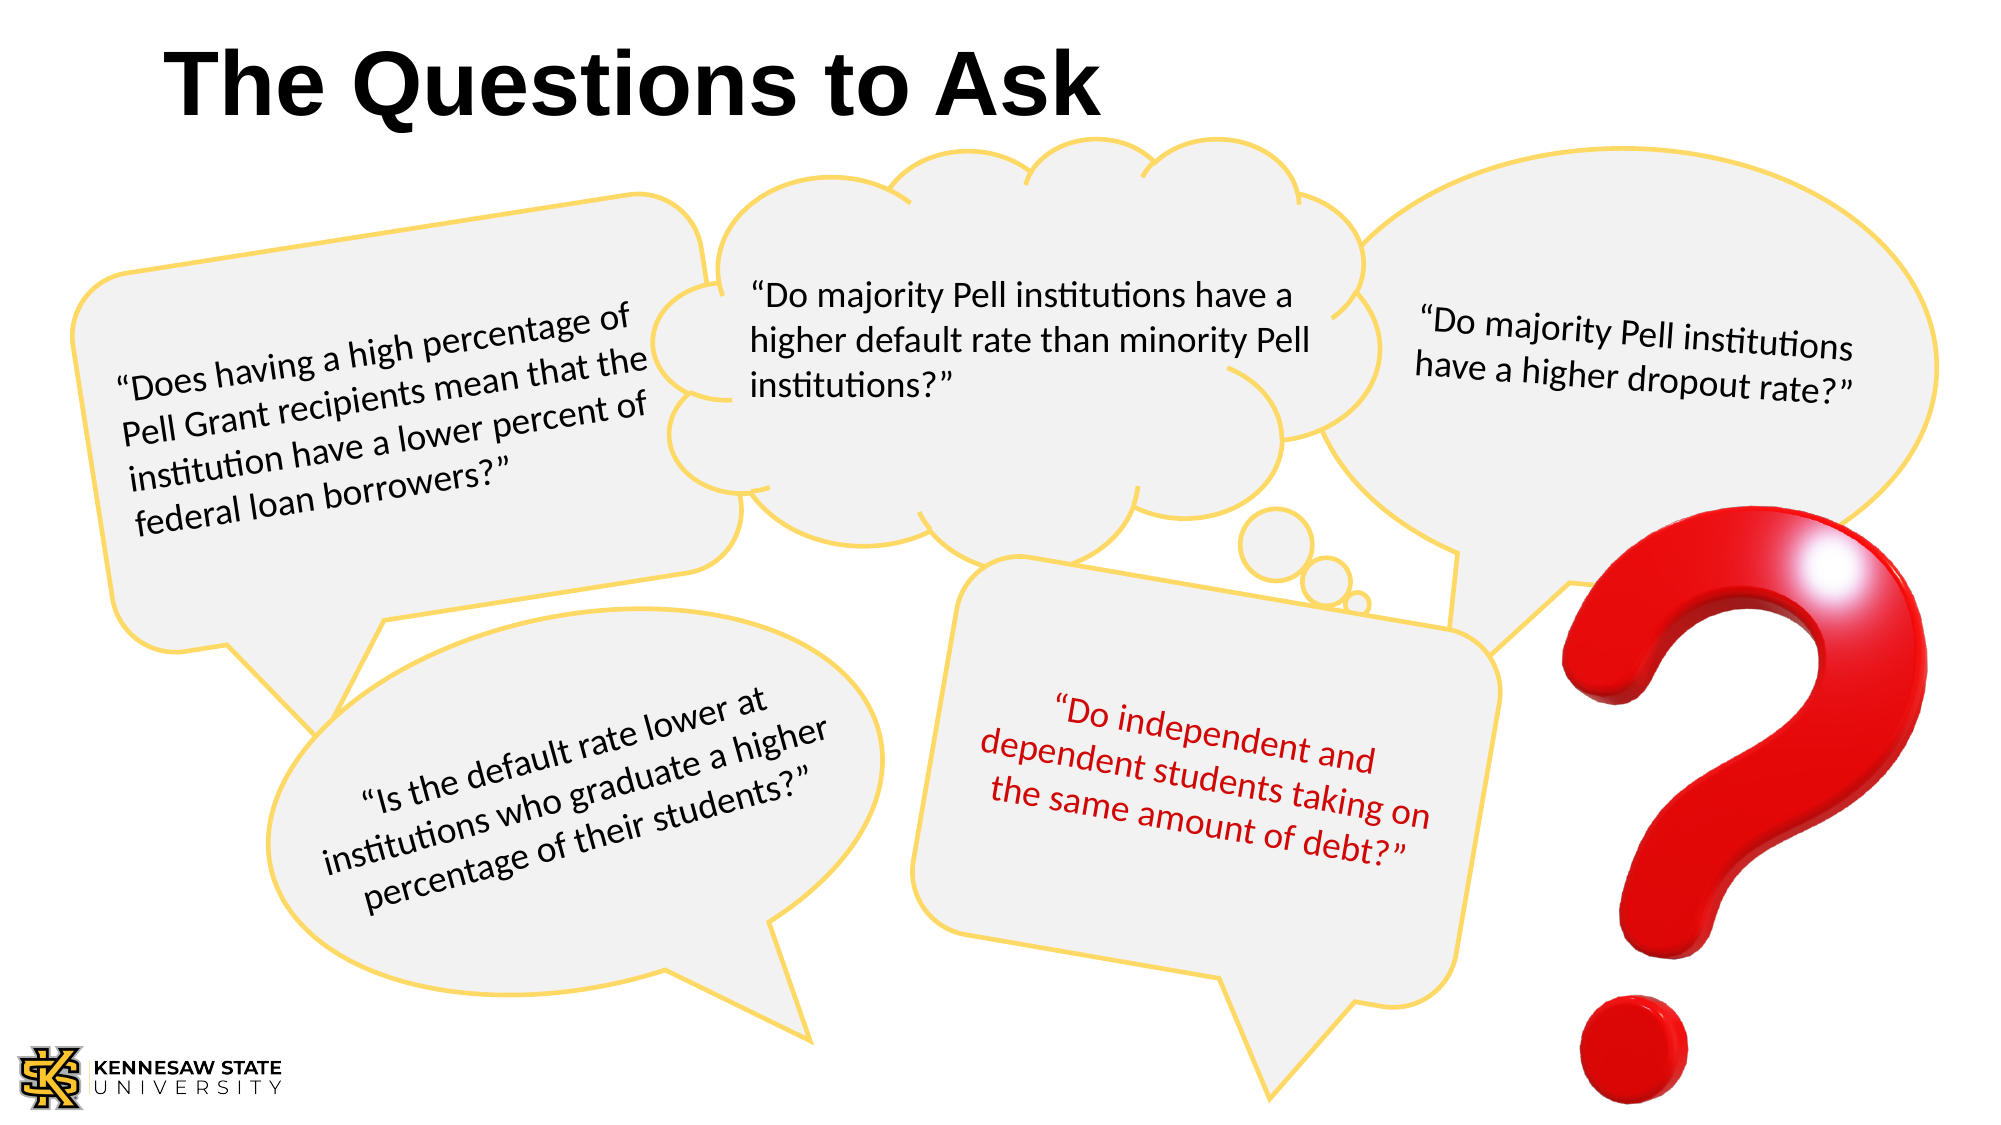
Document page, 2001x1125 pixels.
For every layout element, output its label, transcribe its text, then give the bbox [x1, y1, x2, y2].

text_box “Do independent and dependent students taking on the same amount of debt?” [931, 656, 1482, 896]
text_box [276, 607, 813, 796]
picture [0, 987, 300, 1125]
text_box [317, 787, 881, 1043]
text_box “Do majority Pell institutions have a higher default rate than minority Pell institutions?” [734, 262, 1351, 413]
text_box [267, 837, 287, 908]
text_box The Questions to Ask [148, 29, 1874, 247]
text_box “Do majority Pell institutions have a higher dropout rate?” [1398, 285, 1946, 428]
text_box [71, 247, 743, 736]
text_box “Is the default rate lower at institutions who graduate a higher percentage of their students?” [258, 638, 892, 947]
picture [1426, 430, 1975, 1125]
text_box “Does having a high percentage of Pell Grant recipients mean that the institution have a lower percent of federal loan borrowers?” [96, 271, 696, 554]
text_box [651, 138, 1382, 567]
text_box [1321, 147, 1932, 657]
text_box [911, 555, 1502, 1101]
text_box [1239, 507, 1371, 614]
